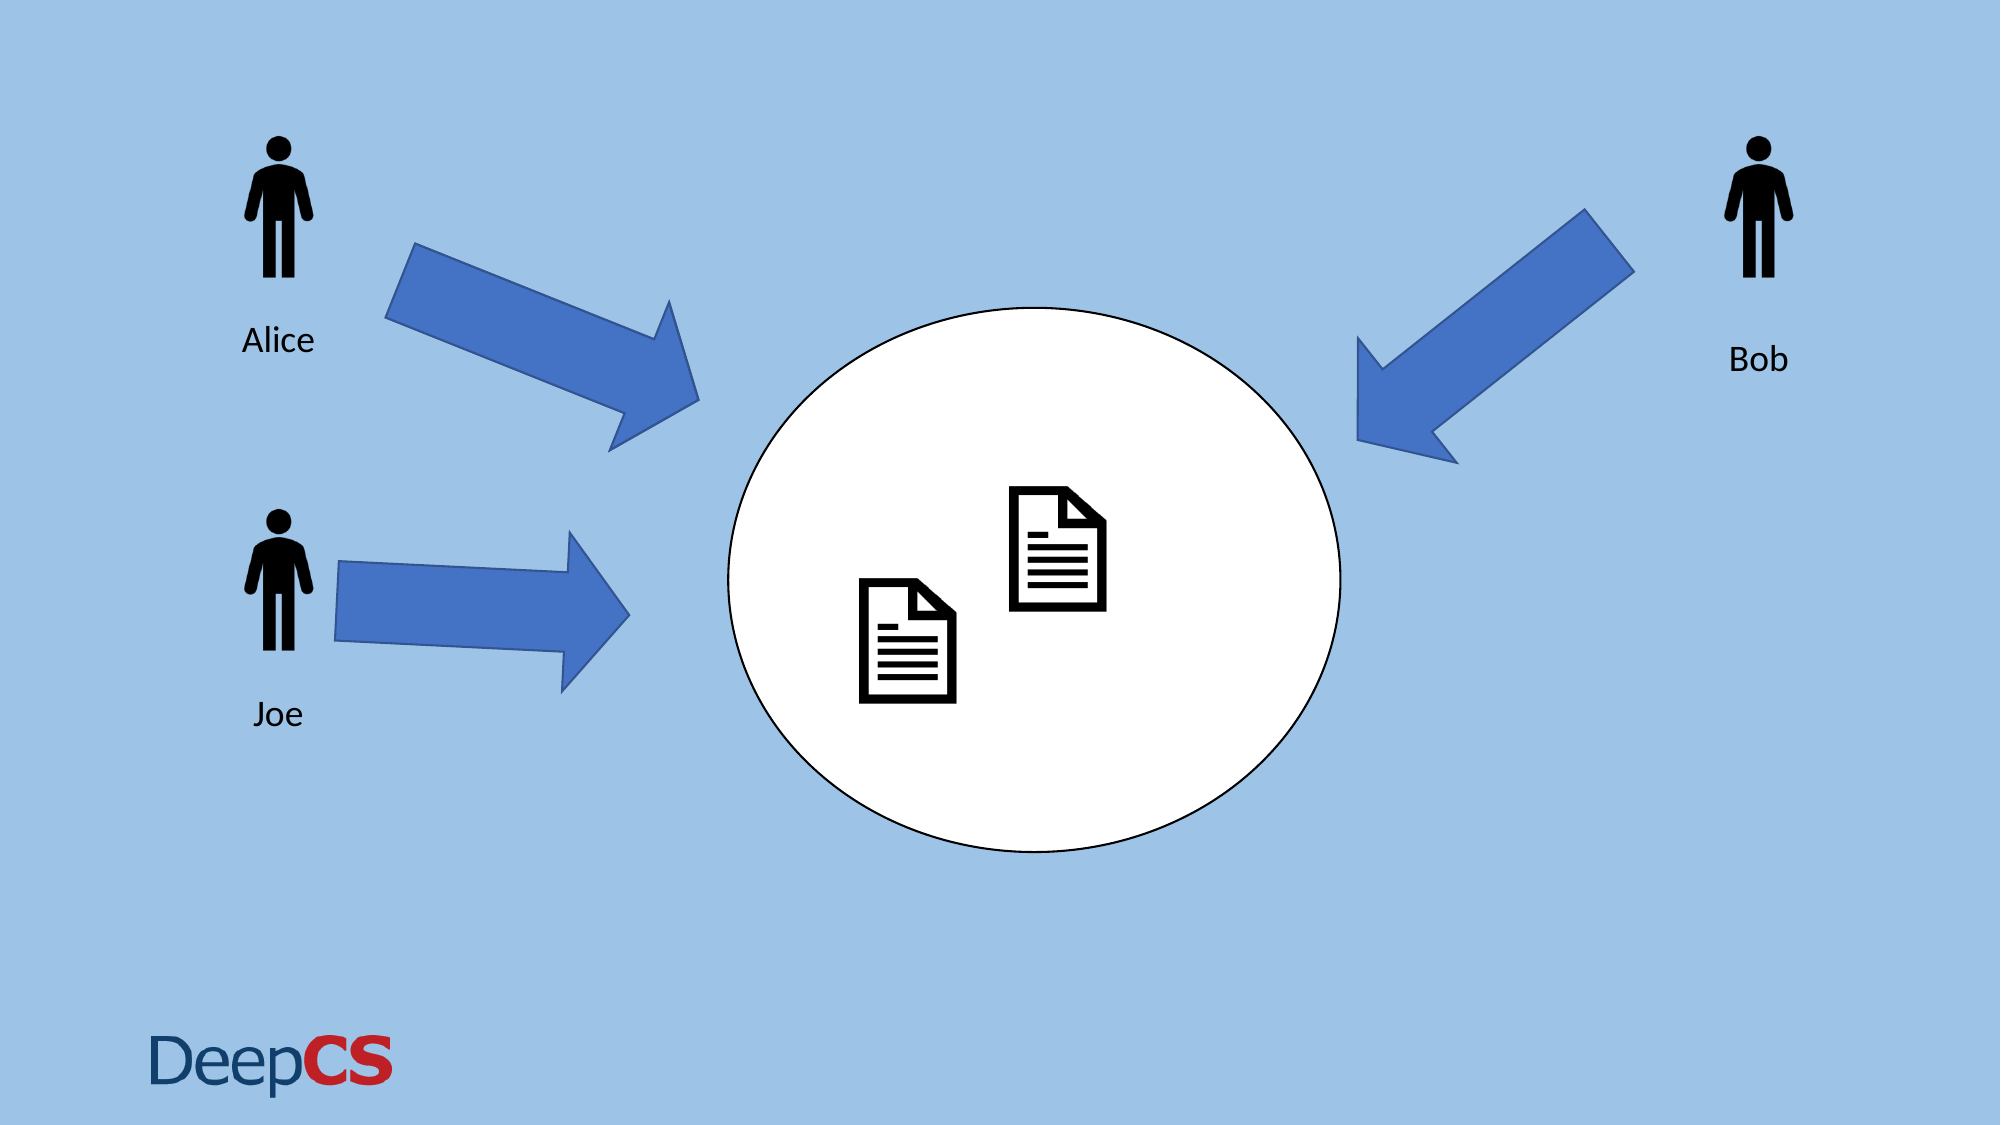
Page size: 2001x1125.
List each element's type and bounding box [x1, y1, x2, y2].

text_box [185, 131, 372, 369]
text_box [1356, 207, 1636, 465]
picture [137, 1022, 398, 1109]
text_box [194, 504, 362, 743]
text_box [1669, 131, 1848, 387]
text_box [362, 529, 631, 695]
text_box [727, 306, 1342, 854]
picture [832, 473, 1133, 716]
text_box [384, 242, 700, 453]
